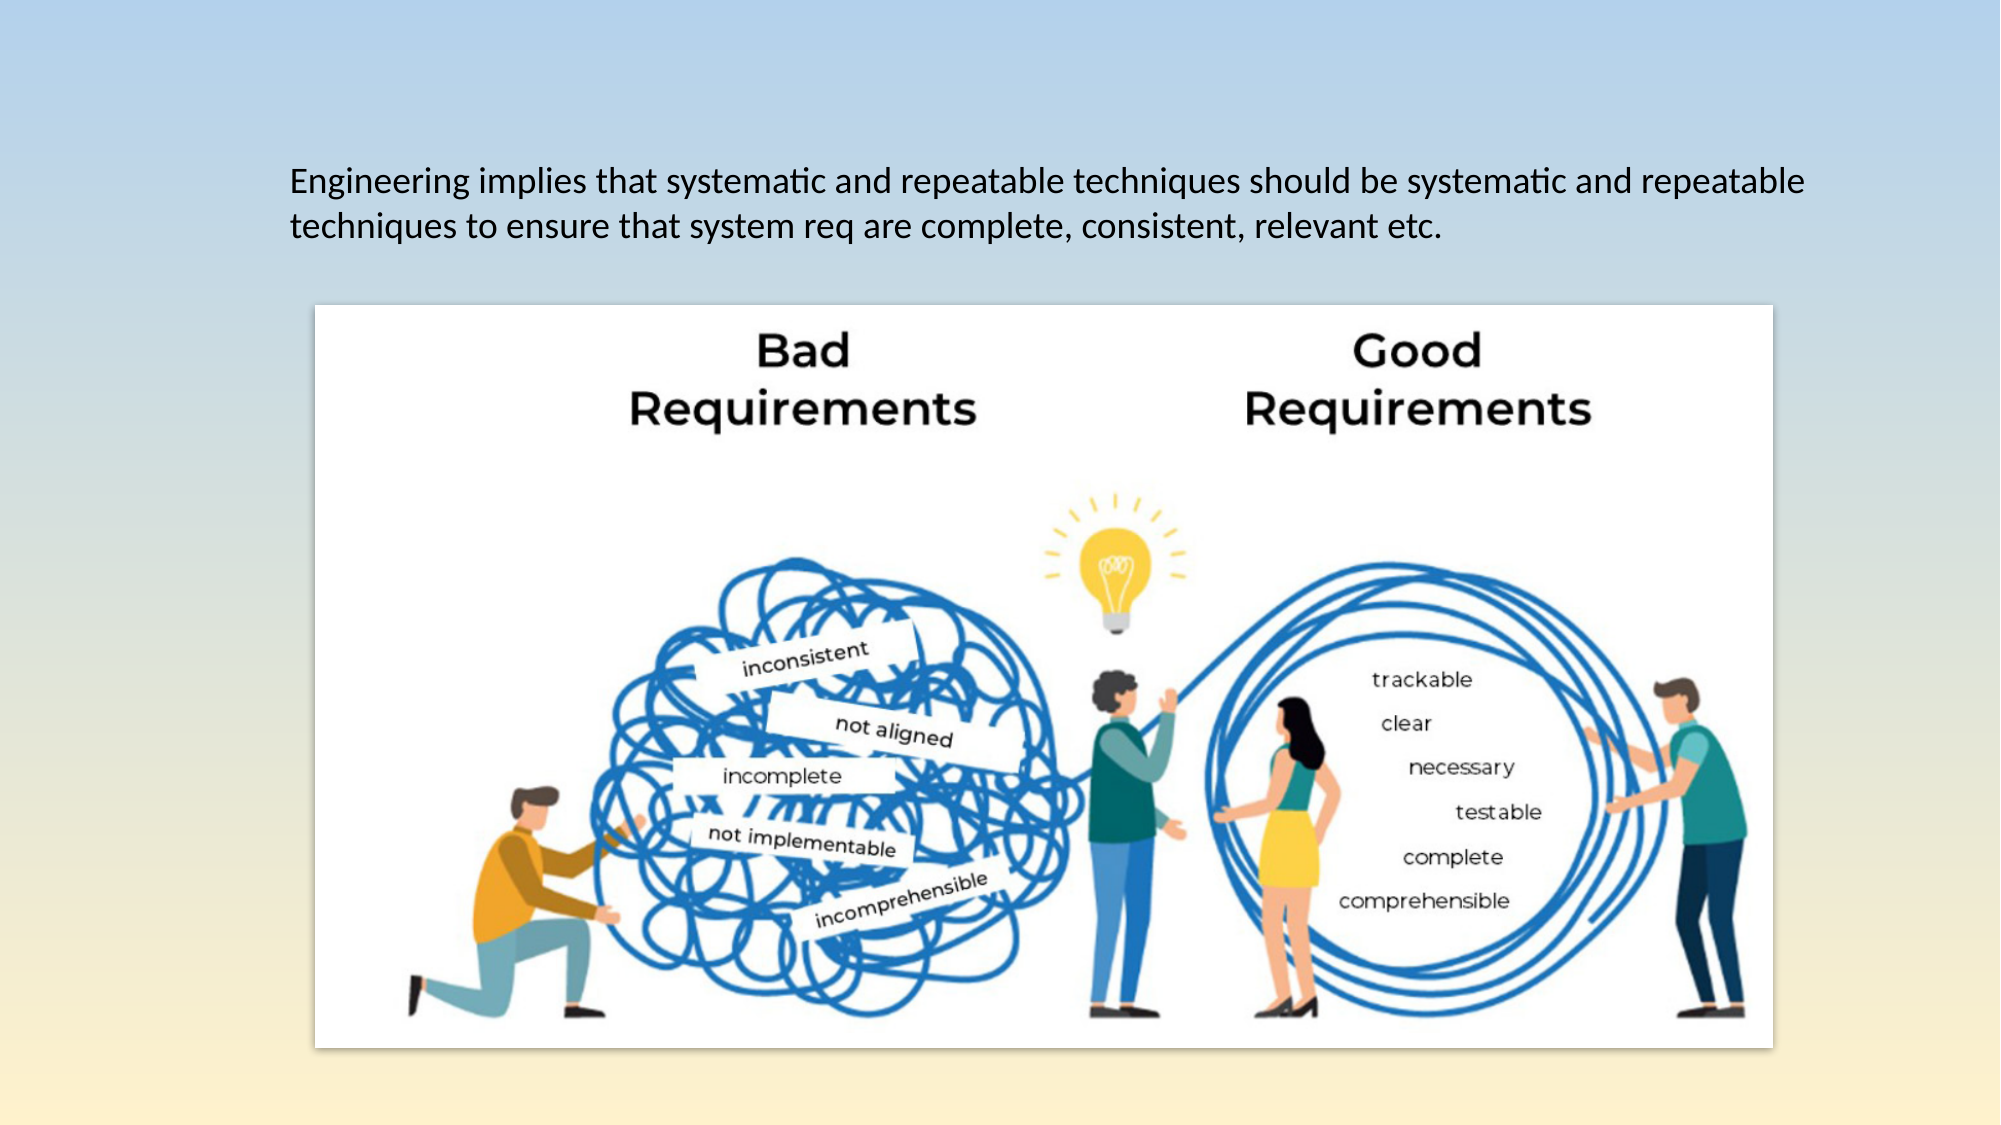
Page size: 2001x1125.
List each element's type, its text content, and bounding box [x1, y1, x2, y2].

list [329, 319, 1759, 1034]
text_box Engineering implies that systematic and repeatable techniques should be systematic and repeatable techniques to ensure that system req are complete, consistent, relevant etc. [199, 148, 1853, 299]
